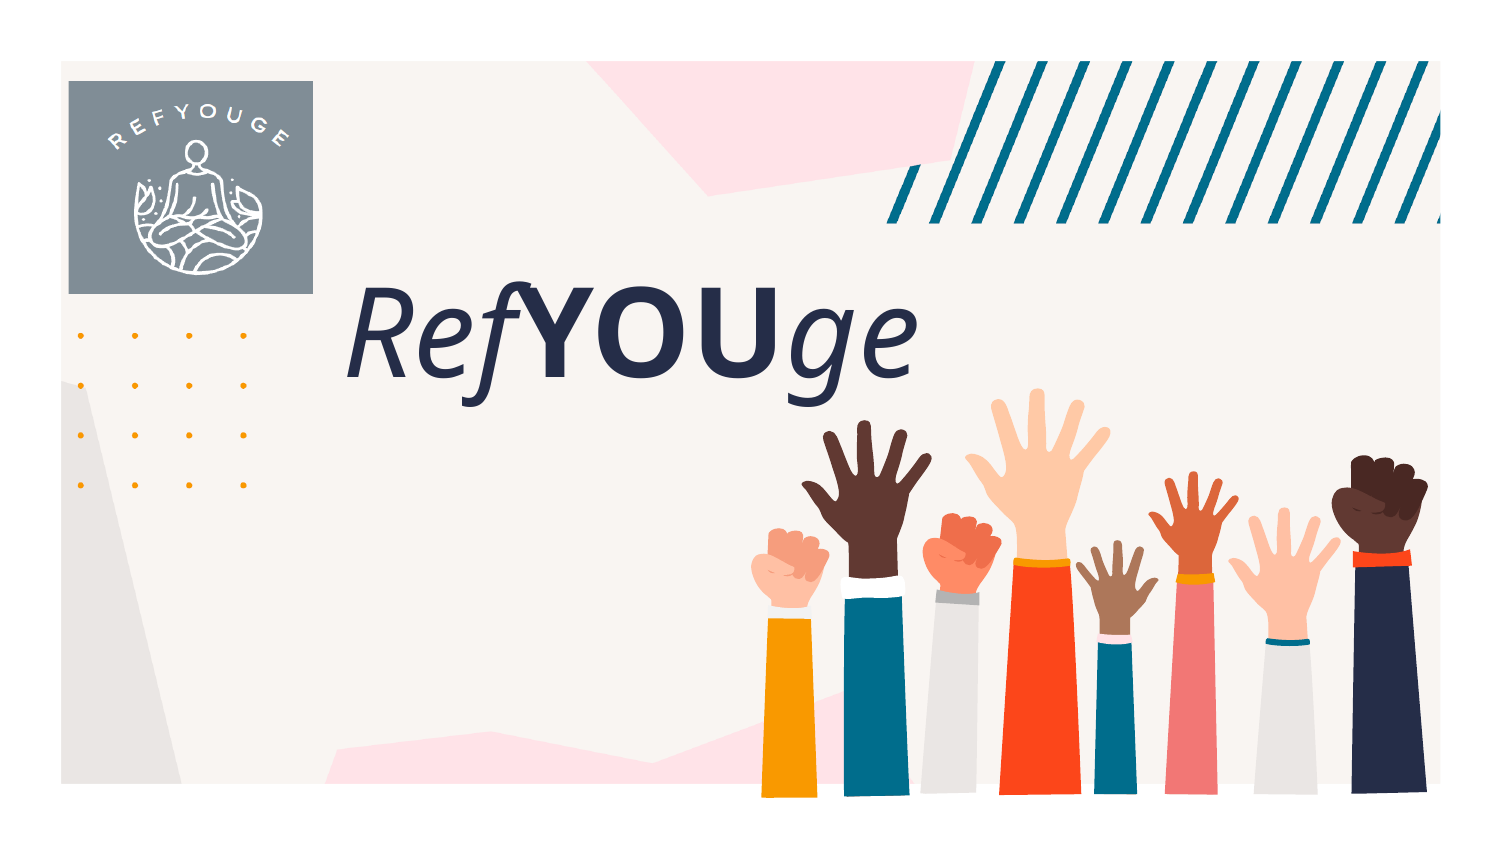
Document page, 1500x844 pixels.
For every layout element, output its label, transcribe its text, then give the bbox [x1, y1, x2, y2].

title RefYOUge [327, 193, 1098, 418]
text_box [749, 388, 1429, 799]
picture [1098, 62, 1440, 783]
picture [1037, 62, 1121, 193]
picture [62, 62, 994, 783]
picture [953, 62, 1036, 193]
picture [1079, 62, 1163, 220]
picture [995, 62, 1078, 193]
